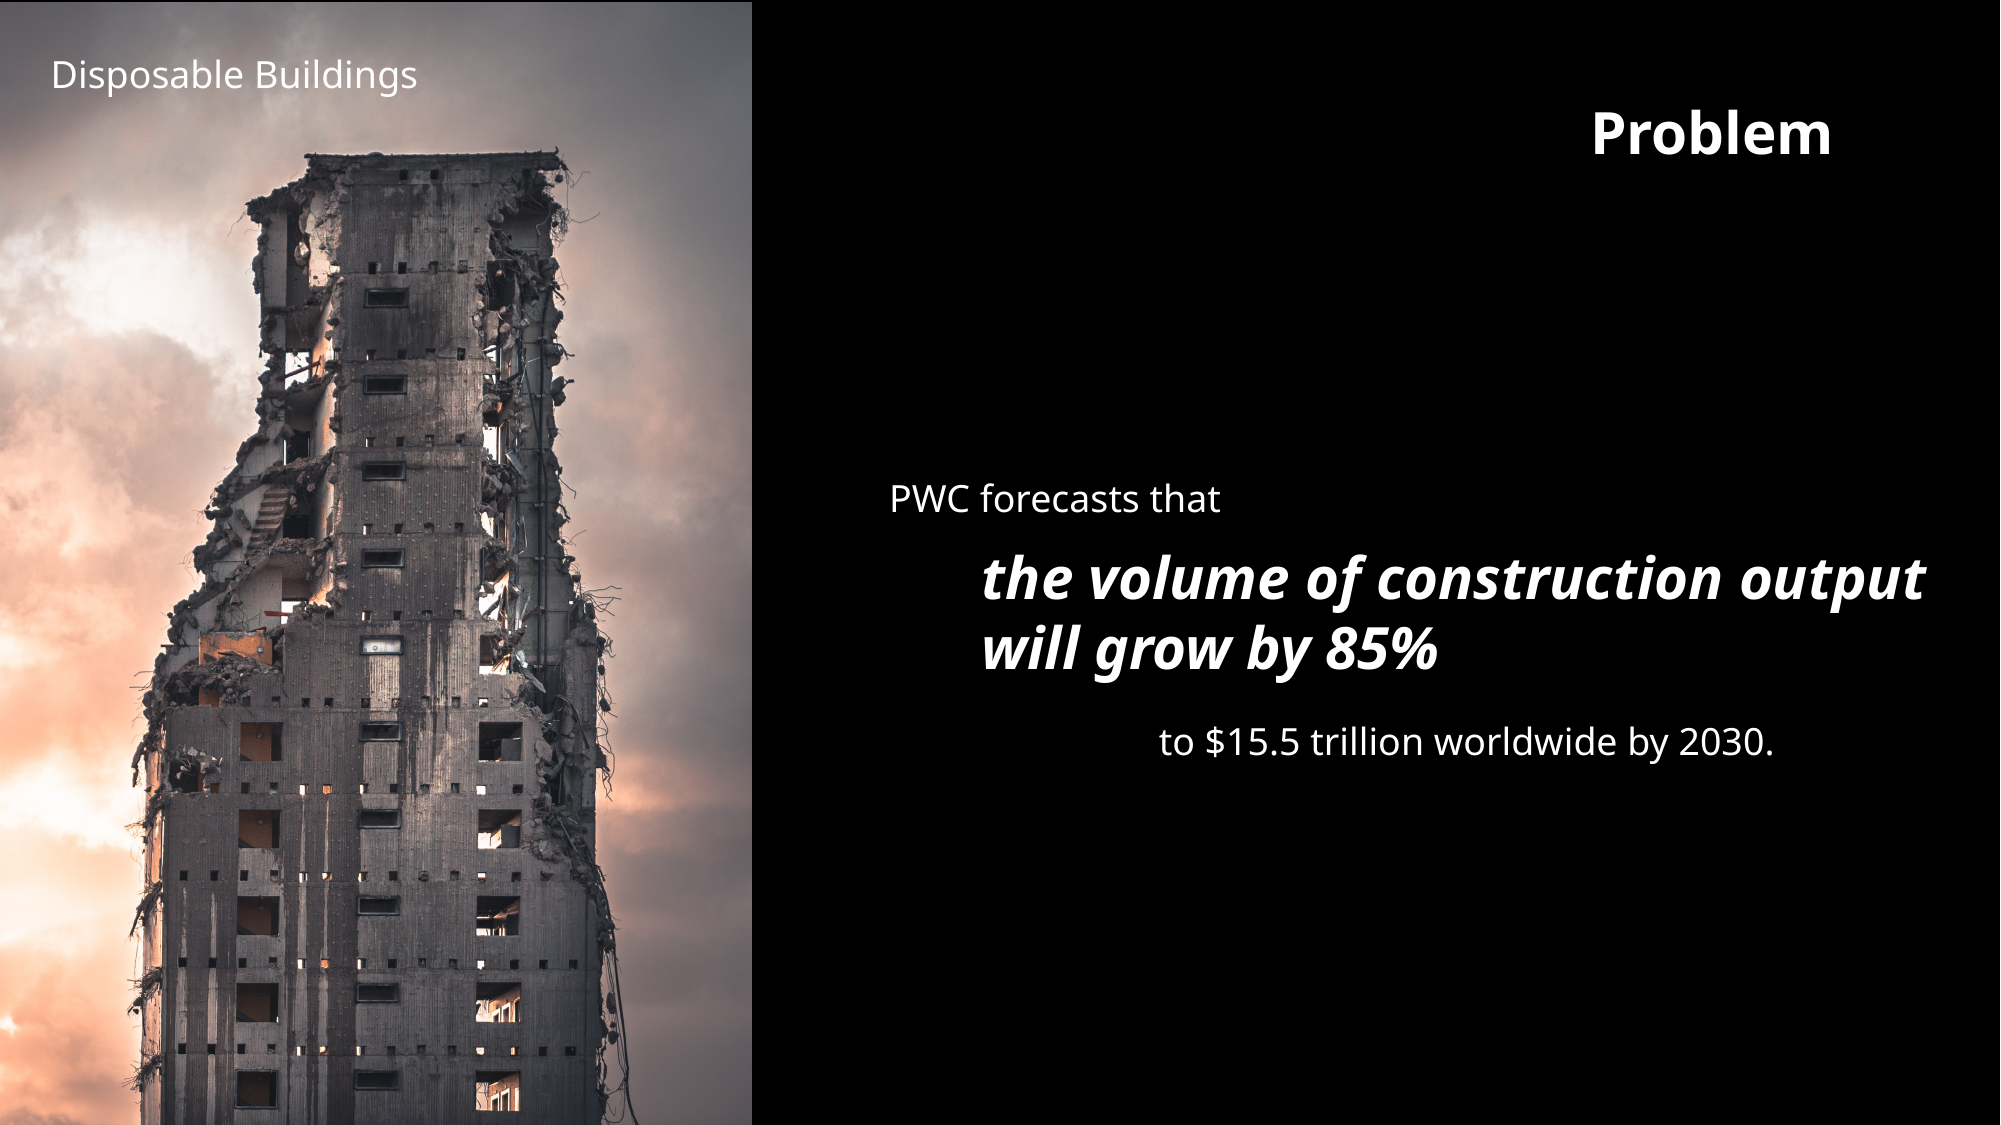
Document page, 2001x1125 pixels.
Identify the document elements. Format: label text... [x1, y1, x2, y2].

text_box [874, 467, 1968, 772]
picture [0, 2, 752, 1125]
text_box Problem [1248, 43, 1850, 220]
